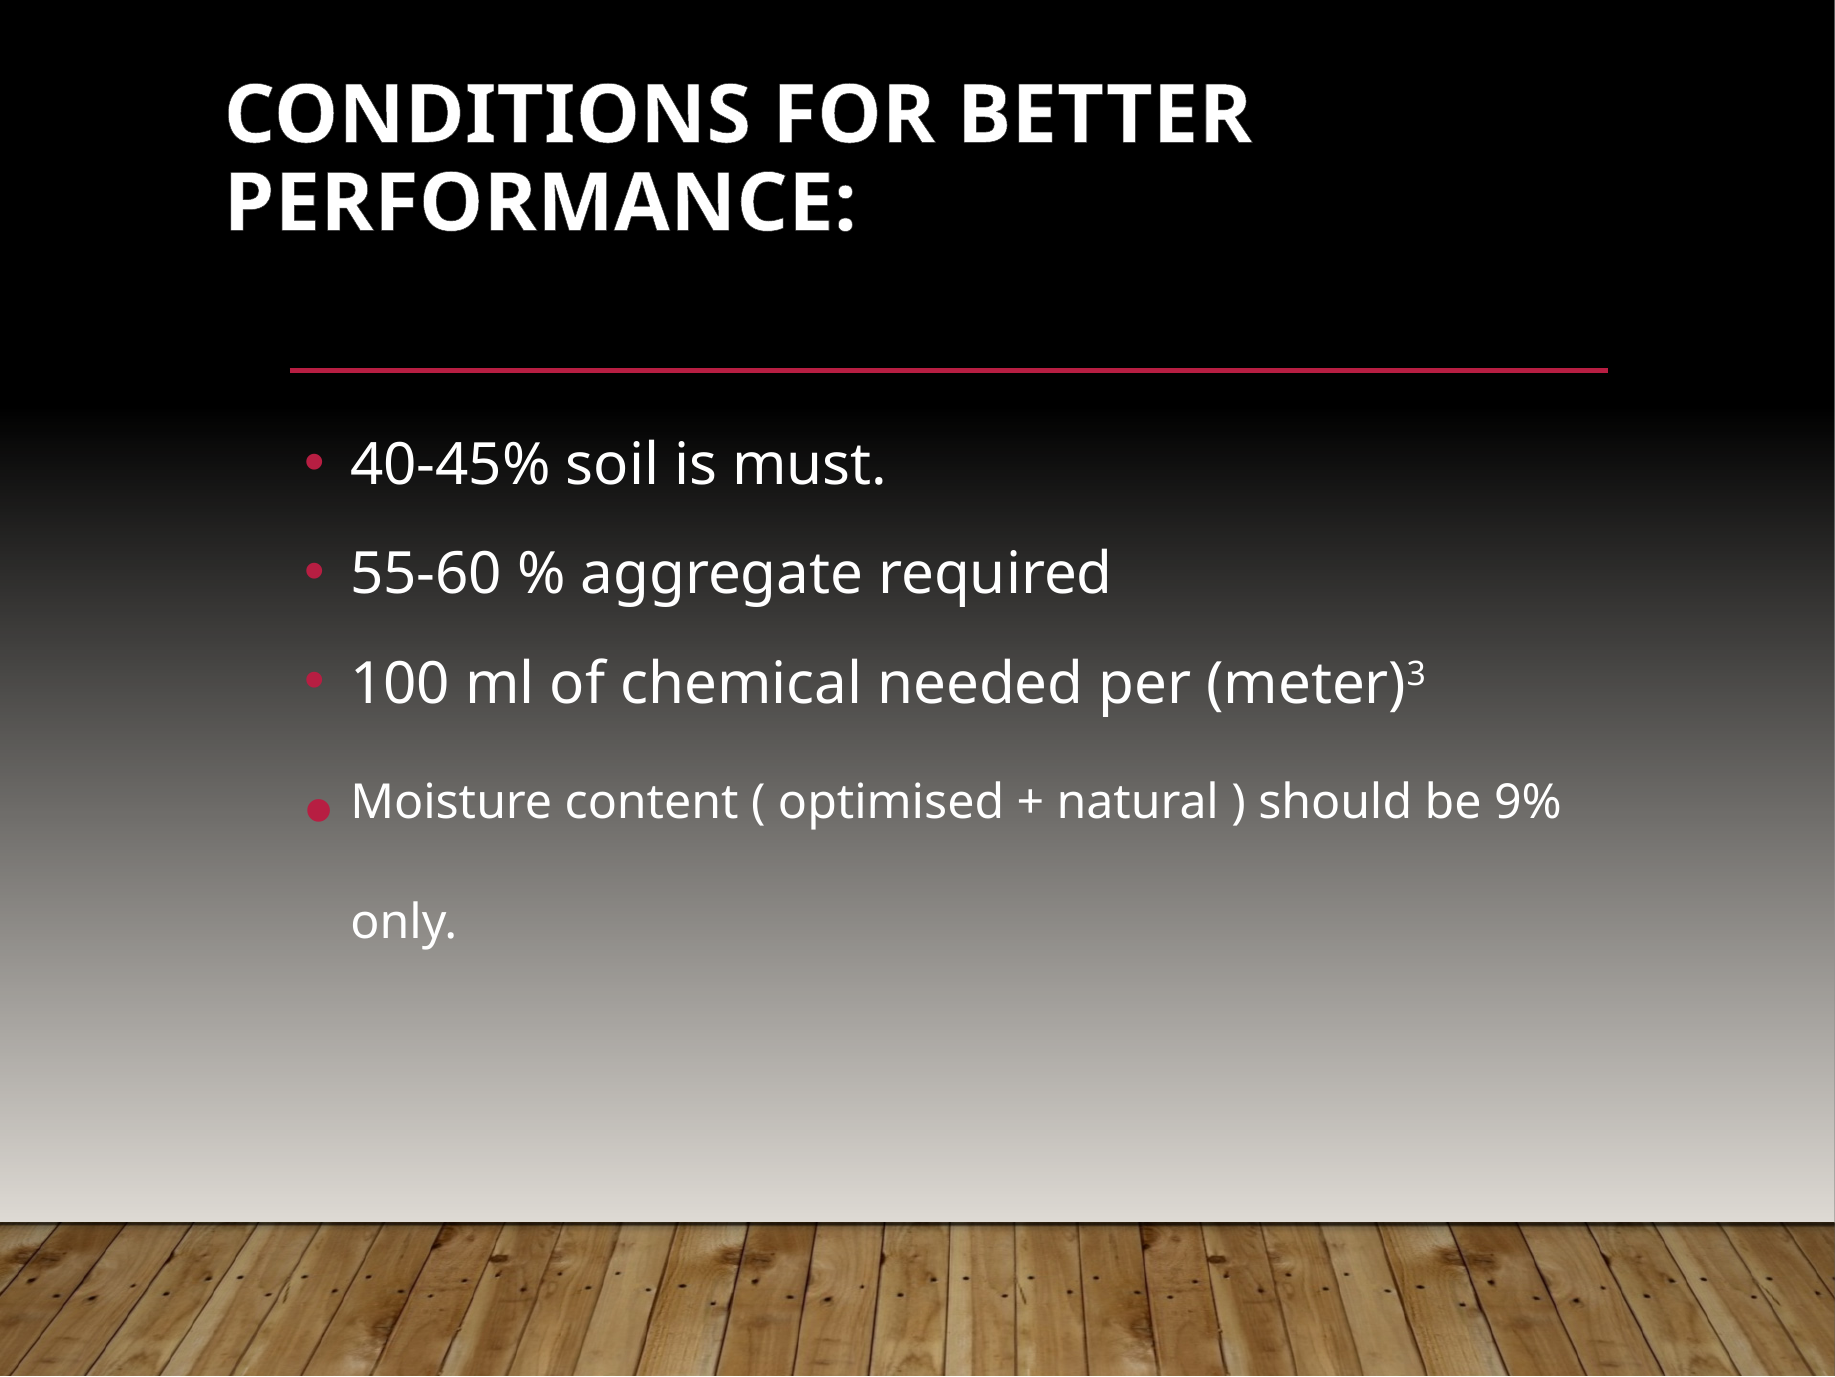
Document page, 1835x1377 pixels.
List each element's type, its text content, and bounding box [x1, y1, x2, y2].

picture [0, 1222, 1835, 1376]
title Conditions for better performance: [208, 64, 1627, 330]
list 40-45% soil is must. 55-60 % aggregate required 100 ml of chemical needed per (meter)3 Moisture content ( optimised + natural ) should be 9% only. [289, 404, 1609, 1097]
